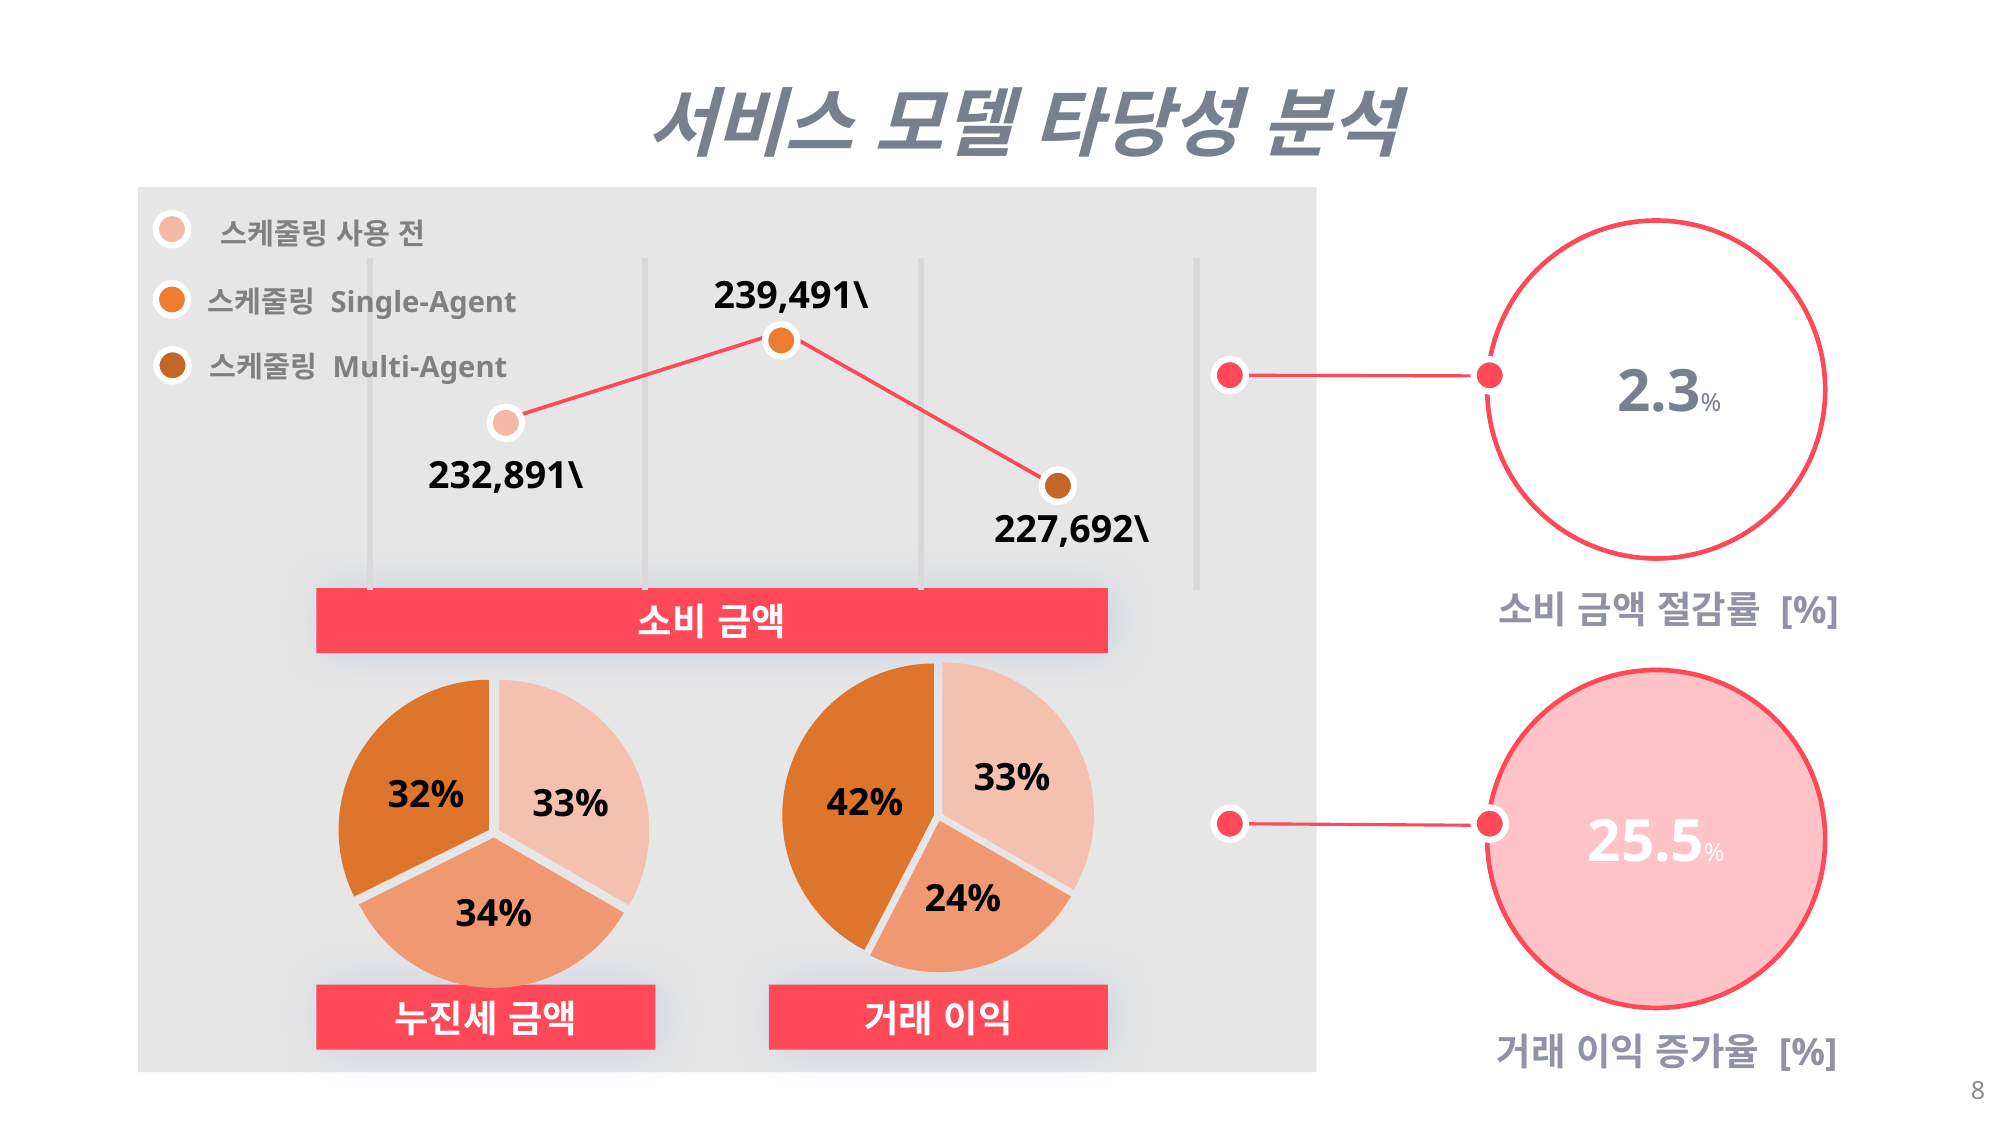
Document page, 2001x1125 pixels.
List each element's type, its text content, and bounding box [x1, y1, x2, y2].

text_box 서비스 모델 타당성 분석 [433, 23, 1614, 173]
chart [765, 653, 1112, 980]
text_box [138, 187, 1317, 1073]
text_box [1213, 220, 1893, 1082]
slide_number 8 [1550, 1061, 2000, 1122]
chart [320, 670, 667, 996]
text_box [155, 212, 189, 382]
chart [352, 251, 1213, 597]
